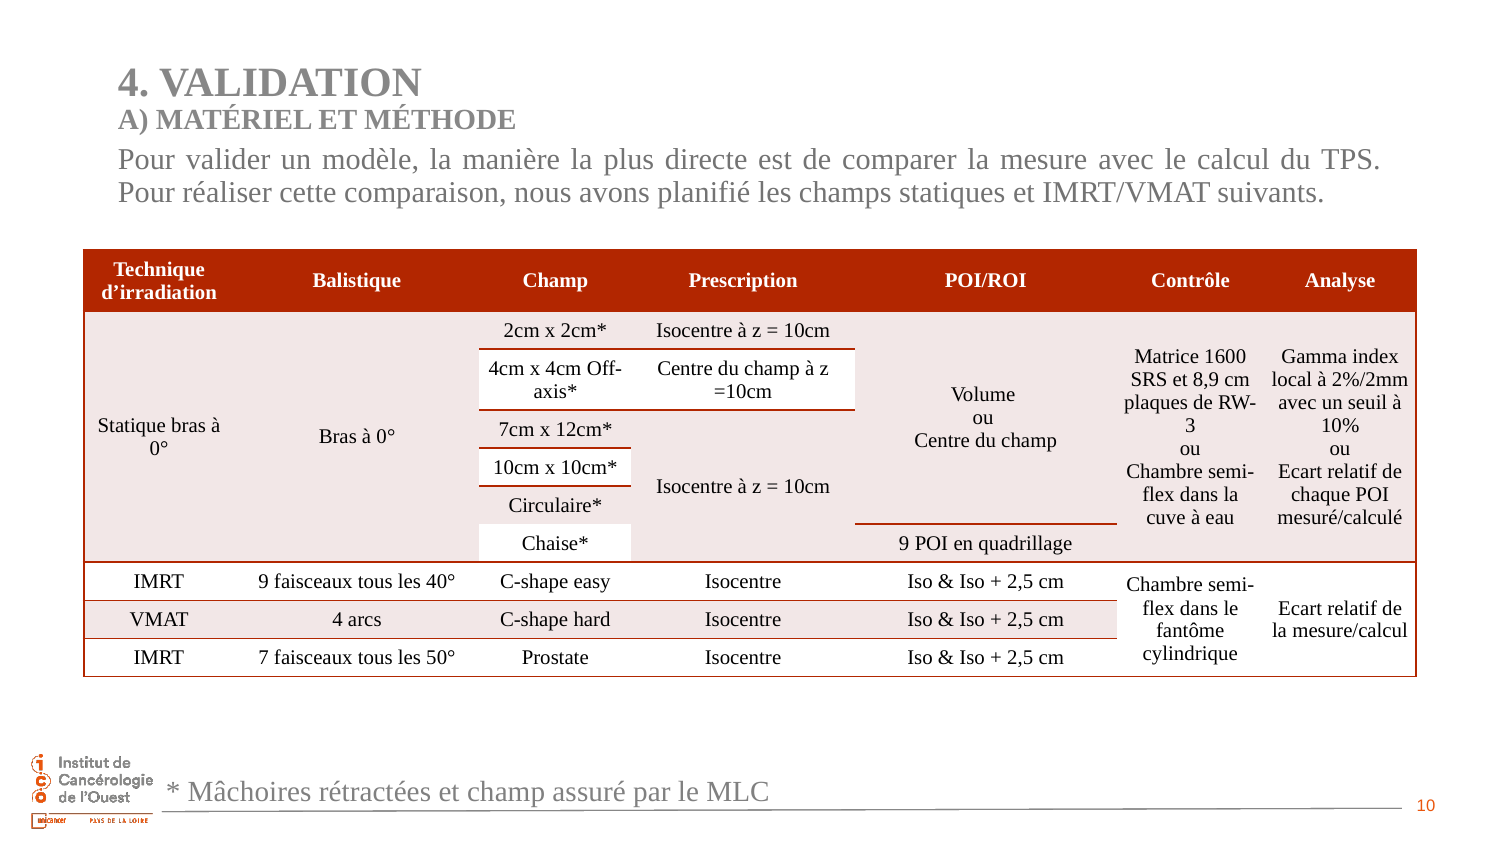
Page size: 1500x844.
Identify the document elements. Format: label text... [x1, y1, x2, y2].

table_cell Circulaire* [479, 487, 631, 524]
table_cell Iso & Iso + 2,5 cm [855, 563, 1117, 600]
table_cell C-shape easy [479, 563, 631, 600]
table_cell Isocentre [631, 639, 855, 676]
table_cell Isocentre [631, 601, 855, 638]
table_cell 10cm x 10cm* [479, 449, 631, 485]
table_cell VMAT [85, 601, 234, 638]
text_box * Mâchoires rétractées et champ assuré par le MLC [151, 764, 1308, 815]
table_cell Chambre semi-flex dans le fantôme cylindrique [1117, 563, 1264, 676]
table_cell Bras à 0° [234, 312, 479, 561]
table_cell 9 faisceaux tous les 40° [234, 563, 479, 600]
table_cell 9 POI en quadrillage [855, 525, 1117, 561]
table_cell Isocentre à z = 10cm [631, 312, 855, 348]
table_header Prescription [631, 251, 855, 310]
table_cell Prostate [479, 639, 631, 676]
table_cell 4 arcs [234, 601, 479, 638]
picture [30, 752, 153, 829]
table_cell Matrice 1600 SRS et 8,9 cm plaques de RW-3 ou Chambre semi-flex dans la cuve à eau [1117, 312, 1264, 561]
table_cell Iso & Iso + 2,5 cm [855, 639, 1117, 676]
title 4. Validation A) Matériel et méthode [103, 55, 1397, 136]
list Pour valider un modèle, la manière la plus directe est de comparer la mesure avec le calcul du TPS. Pour réaliser cette comparaison, nous avons planifié les champs statiques et IMRT/VMAT suivants. [103, 136, 1397, 225]
table_header Analyse [1264, 251, 1415, 310]
table_cell Ecart relatif de la mesure/calcul [1264, 563, 1415, 676]
table_cell C-shape hard [479, 601, 631, 638]
table_cell IMRT [85, 563, 234, 600]
table_cell 2cm x 2cm* [479, 312, 631, 348]
table_cell Centre du champ à z =10cm [631, 350, 855, 409]
table_header Champ [479, 251, 631, 310]
list [1401, 790, 1466, 829]
table_cell Gamma index local à 2%/2mm avec un seuil à 10% ou Ecart relatif de chaque POI mesuré/calculé [1264, 312, 1415, 561]
table_cell 7cm x 12cm* [479, 411, 631, 447]
table_header Balistique [234, 251, 479, 310]
table_header POI/ROI [855, 251, 1117, 310]
table_cell 7 faisceaux tous les 50° [234, 639, 479, 676]
table_cell Statique bras à 0° [85, 312, 234, 561]
table_cell Isocentre [631, 563, 855, 600]
table_header Technique d’irradiation [85, 251, 234, 310]
table_cell 4cm x 4cm Off-axis* [479, 350, 631, 409]
table_cell Iso & Iso + 2,5 cm [855, 601, 1117, 638]
table_header Contrôle [1117, 251, 1264, 310]
table_cell Volume ou Centre du champ [855, 312, 1117, 523]
table_cell Chaise* [479, 524, 631, 561]
table_cell IMRT [85, 639, 234, 676]
table_cell Isocentre à z = 10cm [631, 411, 855, 561]
